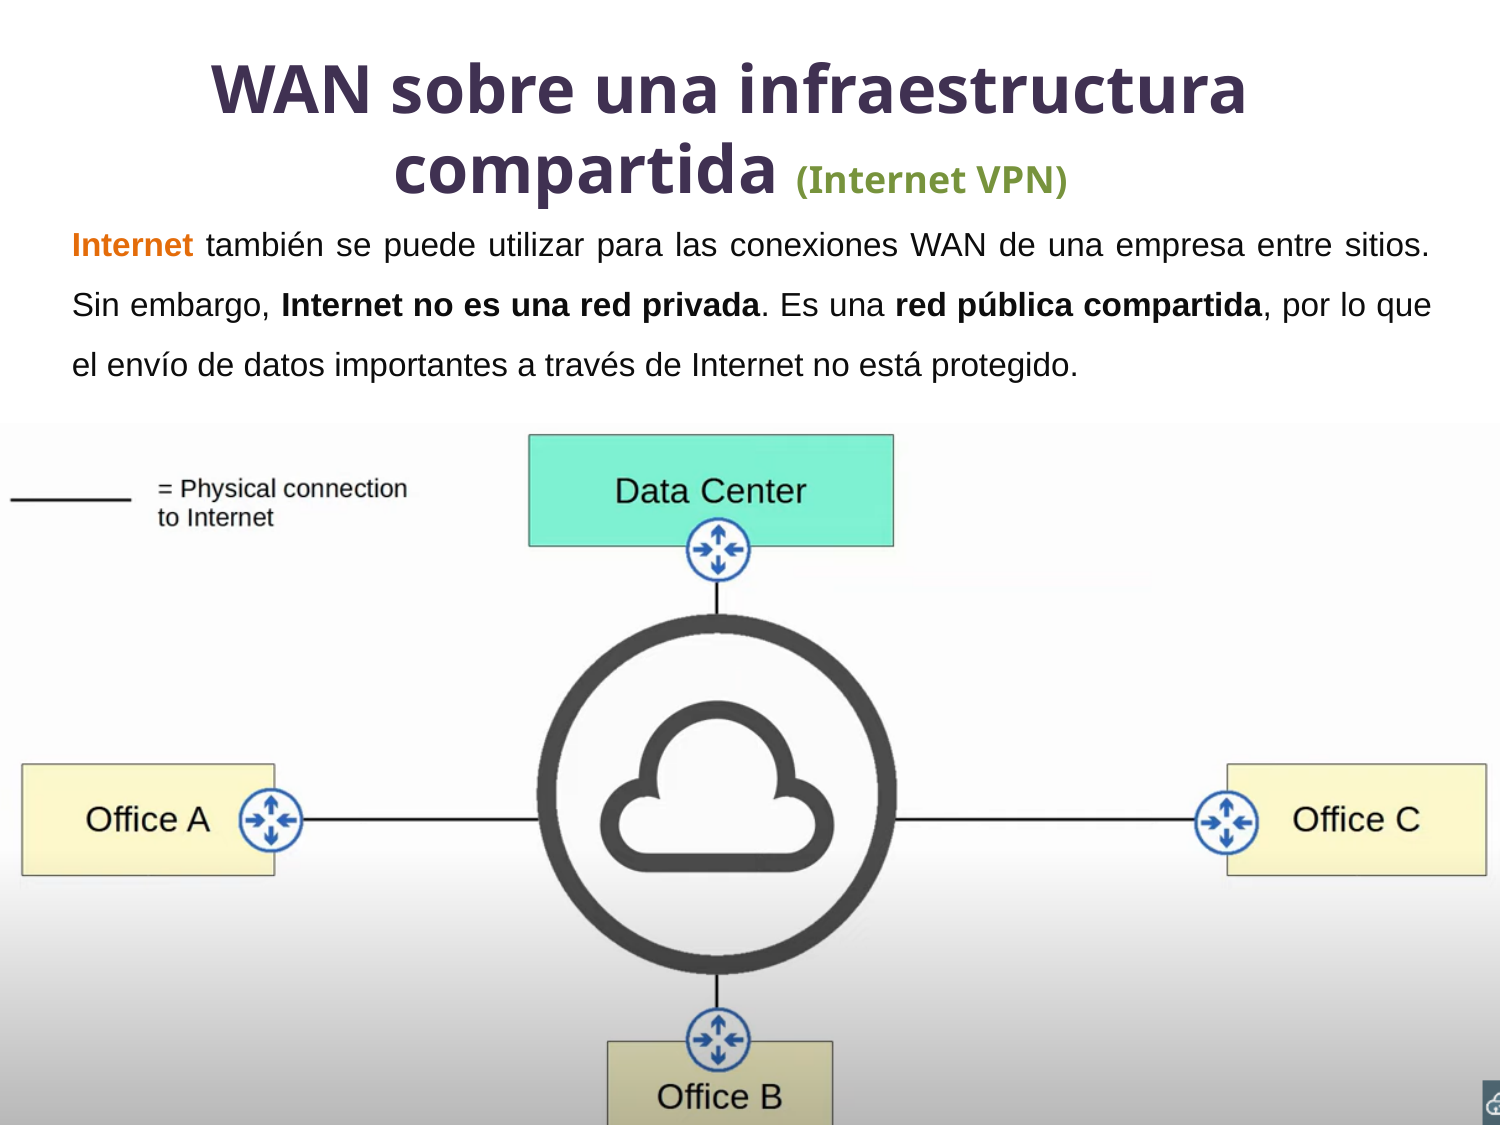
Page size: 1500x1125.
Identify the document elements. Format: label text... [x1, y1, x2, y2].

text_box WAN sobre una infraestructura compartida (Internet VPN) [112, 39, 1349, 215]
text_box Internet también se puede utilizar para las conexiones WAN de una empresa entre sitios. Sin embargo, Internet no es una red privada. Es una red pública compartida, por lo que el envío de datos importantes a través de Internet no está protegido. [57, 196, 1447, 391]
picture [0, 423, 1500, 1125]
